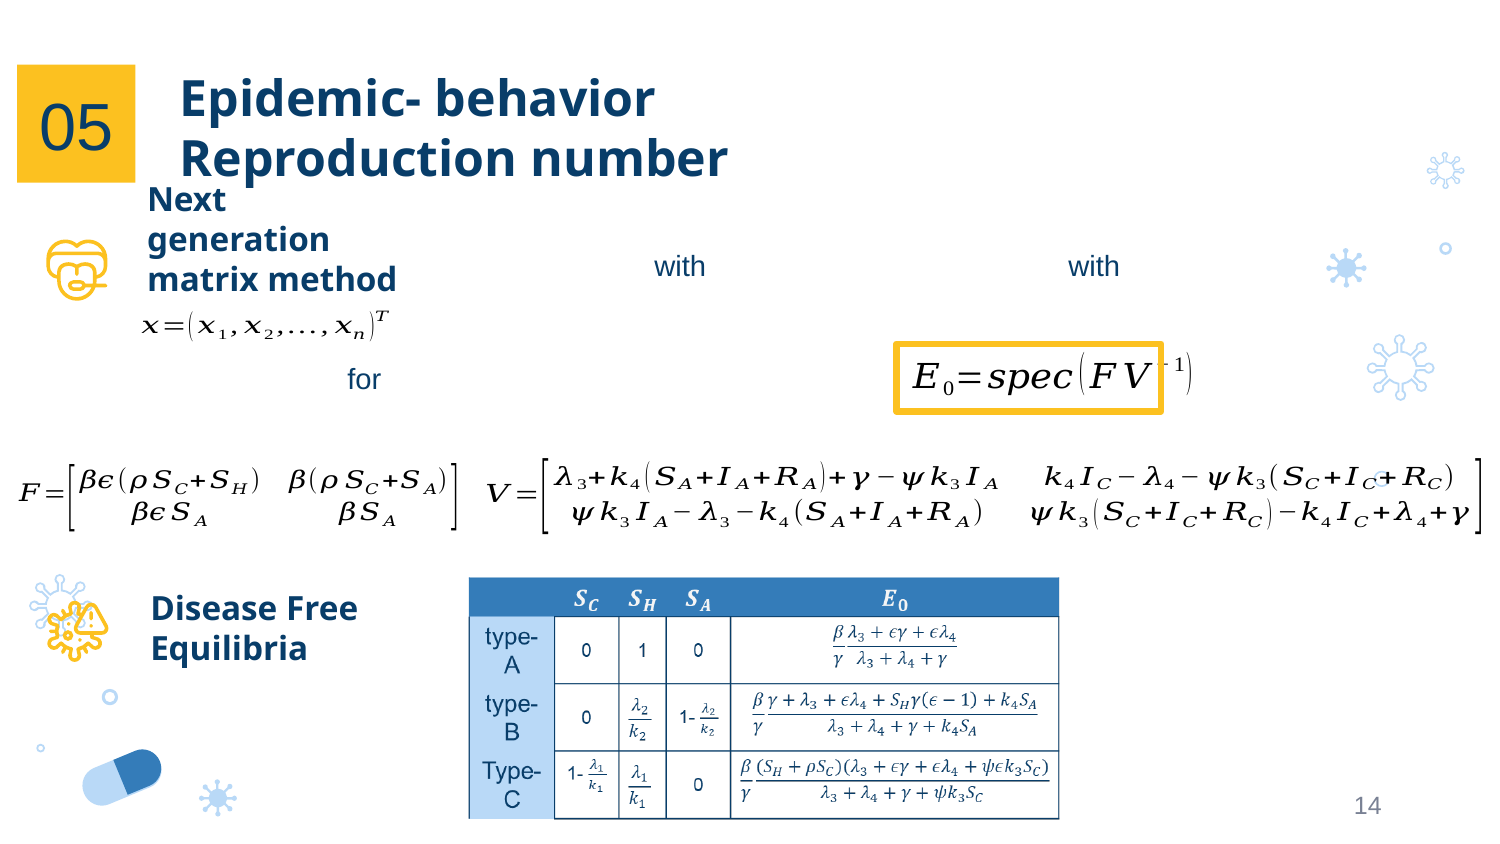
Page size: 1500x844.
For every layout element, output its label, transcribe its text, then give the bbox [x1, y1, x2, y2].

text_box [631, 239, 1500, 321]
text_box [896, 343, 1195, 412]
title Next generation matrix method [132, 207, 423, 314]
text_box [46, 239, 108, 301]
picture [468, 577, 1060, 828]
slide_number 14 [1063, 782, 1397, 828]
text_box 05 [17, 64, 136, 183]
text_box [47, 600, 109, 662]
